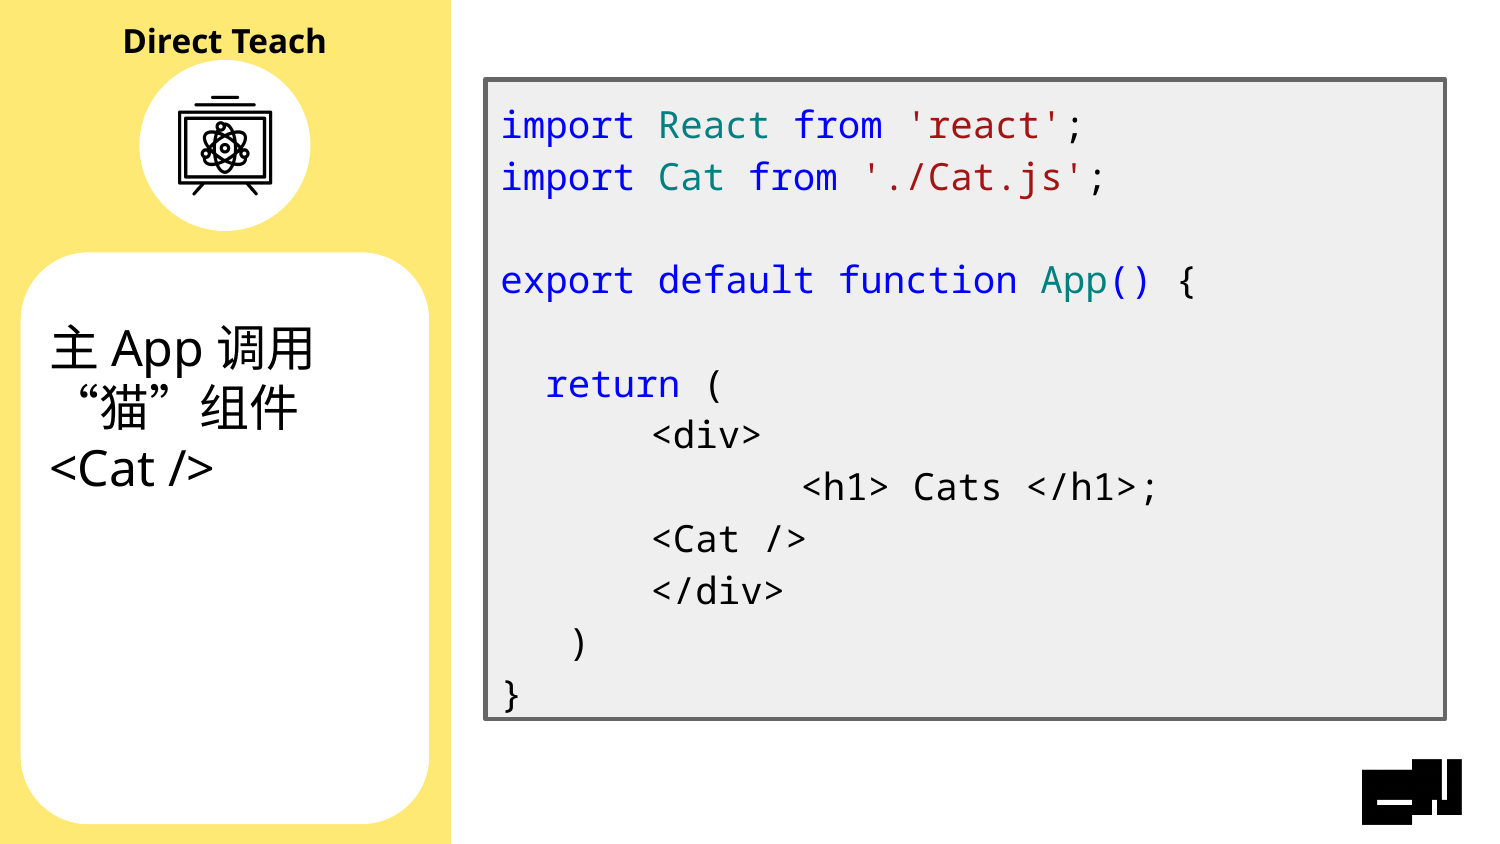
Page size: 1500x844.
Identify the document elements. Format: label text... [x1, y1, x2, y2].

picture [173, 93, 277, 198]
picture [1362, 759, 1462, 825]
text_box import React from 'react'; import Cat from './Cat.js'; export default function App() { return ( <div> <h1> Cats </h1>; <Cat /> </div> ) } [485, 79, 1446, 719]
subtitle 主App调用“猫”组件 <Cat /> [34, 301, 421, 774]
